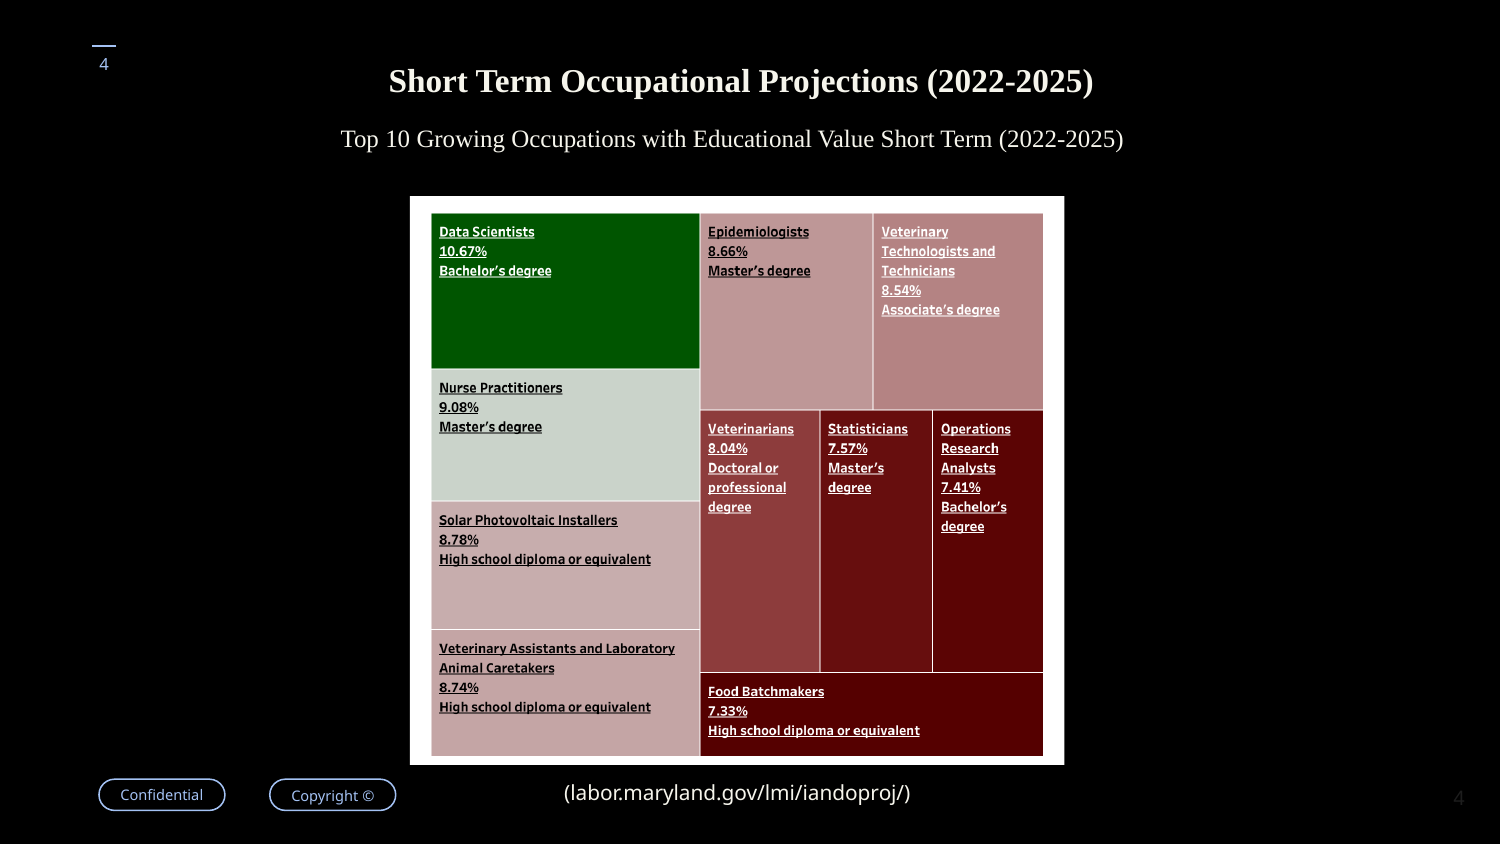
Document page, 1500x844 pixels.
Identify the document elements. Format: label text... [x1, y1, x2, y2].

text_box Top 10 Growing Occupations with Educational Value Short Term (2022-2025) [325, 107, 1149, 153]
title Short Term Occupational Projections (2022-2025) [373, 51, 1127, 107]
text_box (labor.maryland.gov/lmi/iandoproj/) [503, 774, 972, 810]
slide_number ‹#› [1389, 764, 1480, 830]
picture [409, 196, 1065, 766]
